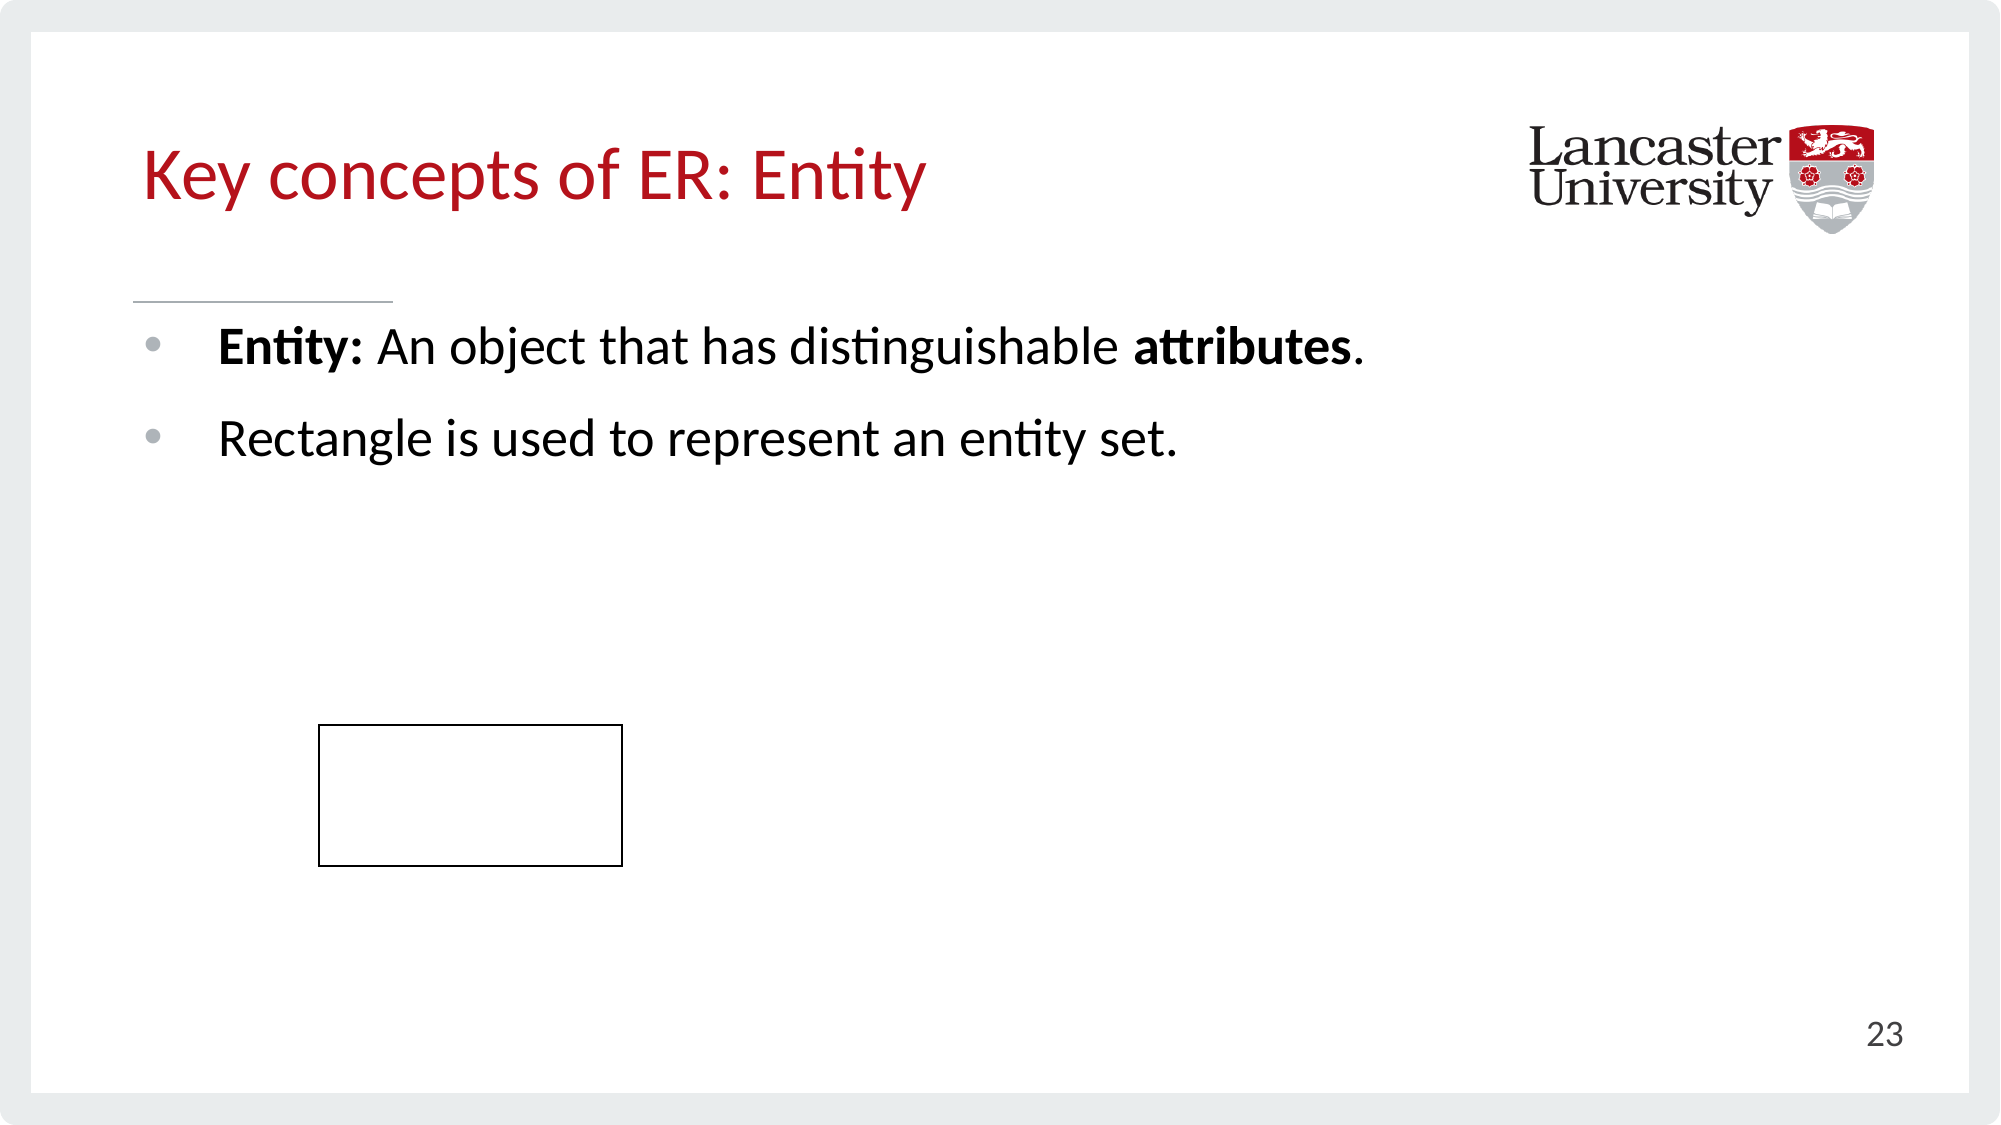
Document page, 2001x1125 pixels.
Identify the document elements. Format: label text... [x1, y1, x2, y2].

slide_number 23 [1468, 1001, 1919, 1061]
list Entity: An object that has distinguishable attributes. Rectangle is used to represent an entity set. [128, 310, 1727, 944]
title Key concepts of ER: Entity [128, 78, 1448, 279]
